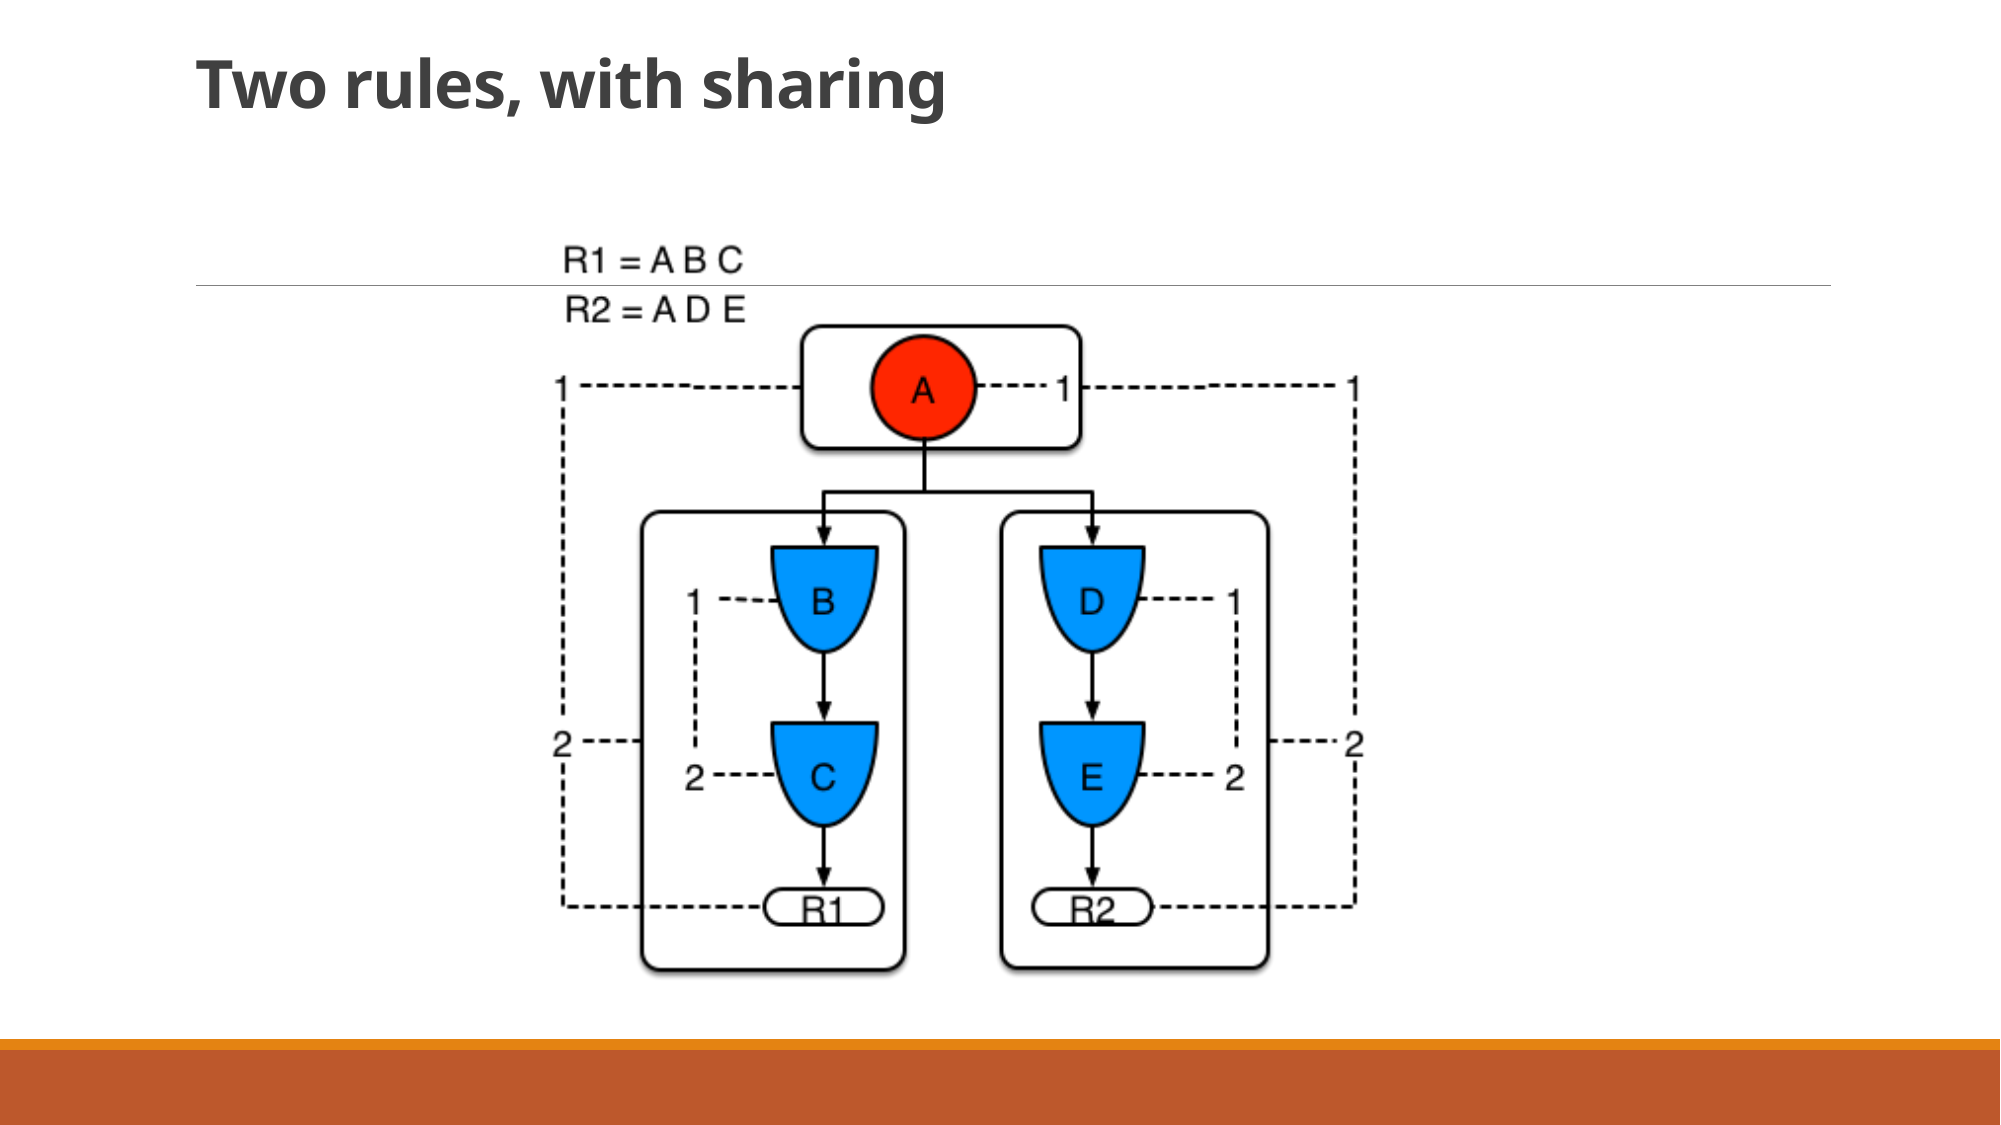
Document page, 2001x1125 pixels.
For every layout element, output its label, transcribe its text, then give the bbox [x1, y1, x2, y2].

title Two rules, with sharing [180, 47, 1830, 130]
picture [521, 217, 1396, 1007]
